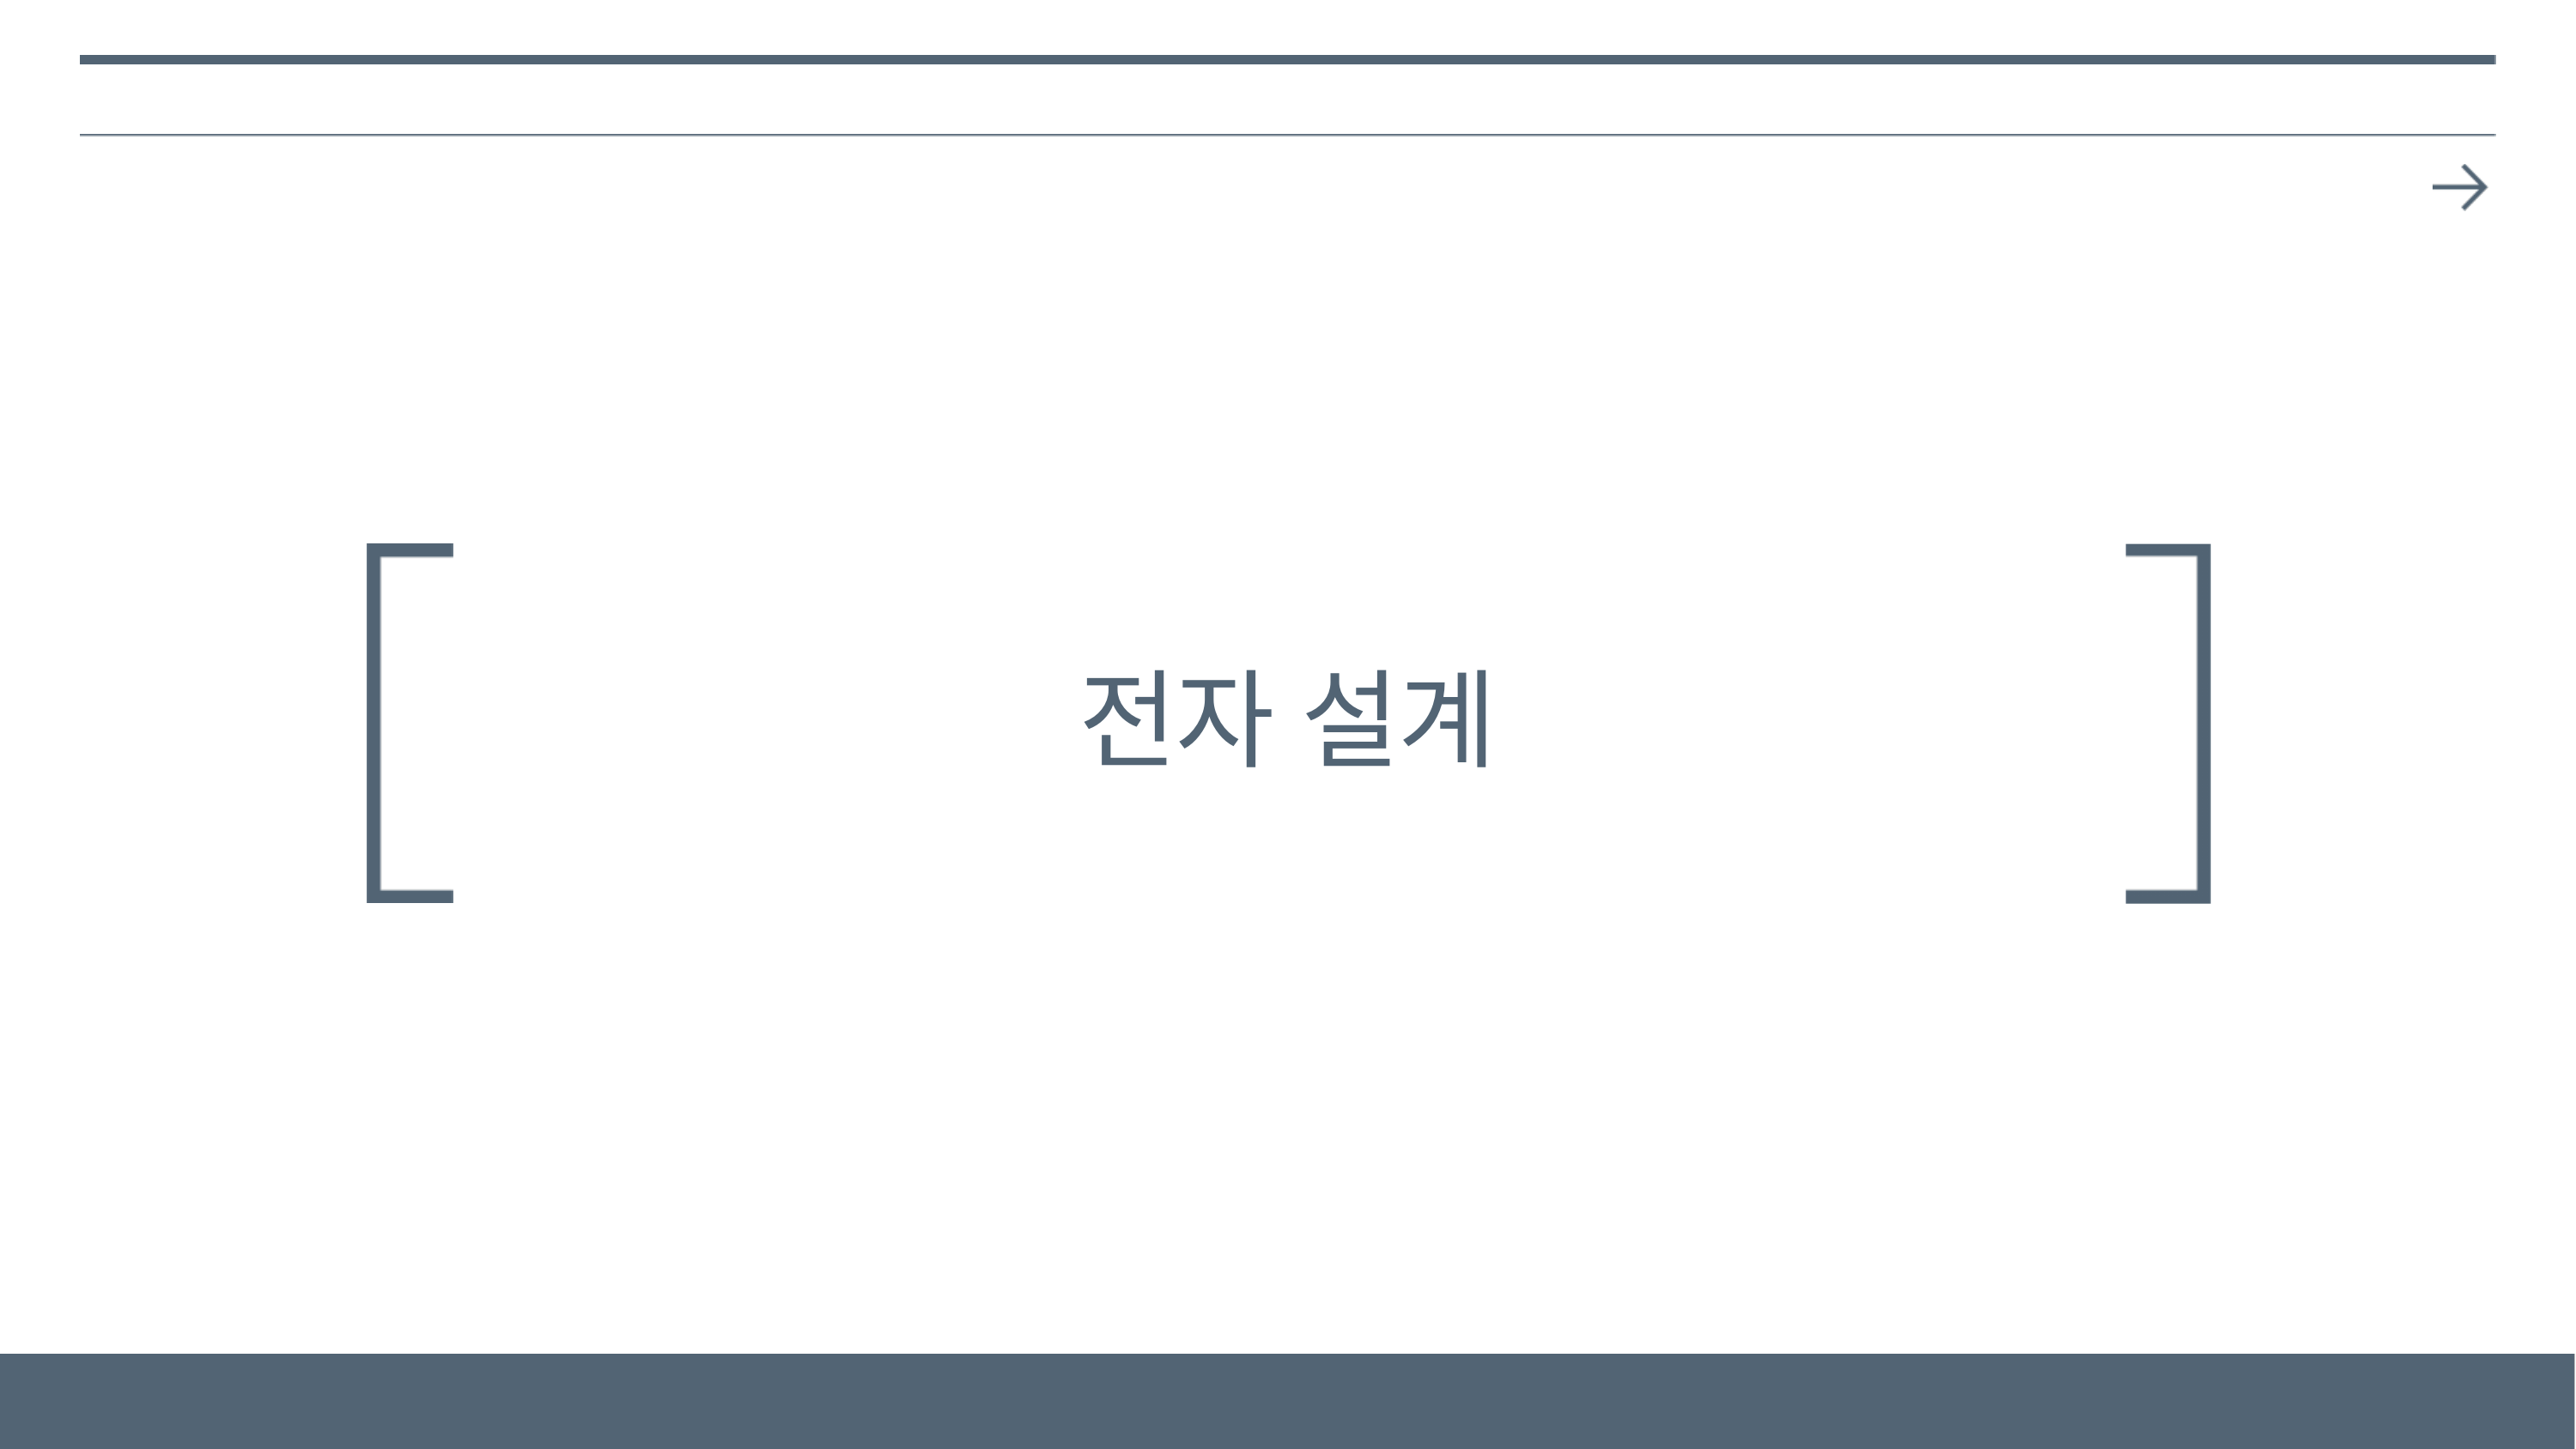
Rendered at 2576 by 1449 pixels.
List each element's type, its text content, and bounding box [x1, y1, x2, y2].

picture [366, 543, 453, 904]
picture [80, 133, 2496, 136]
text_box 전자 설계 [647, 646, 1929, 796]
picture [0, 1353, 2576, 1449]
picture [2433, 164, 2489, 212]
picture [80, 55, 2496, 65]
picture [2124, 543, 2212, 904]
